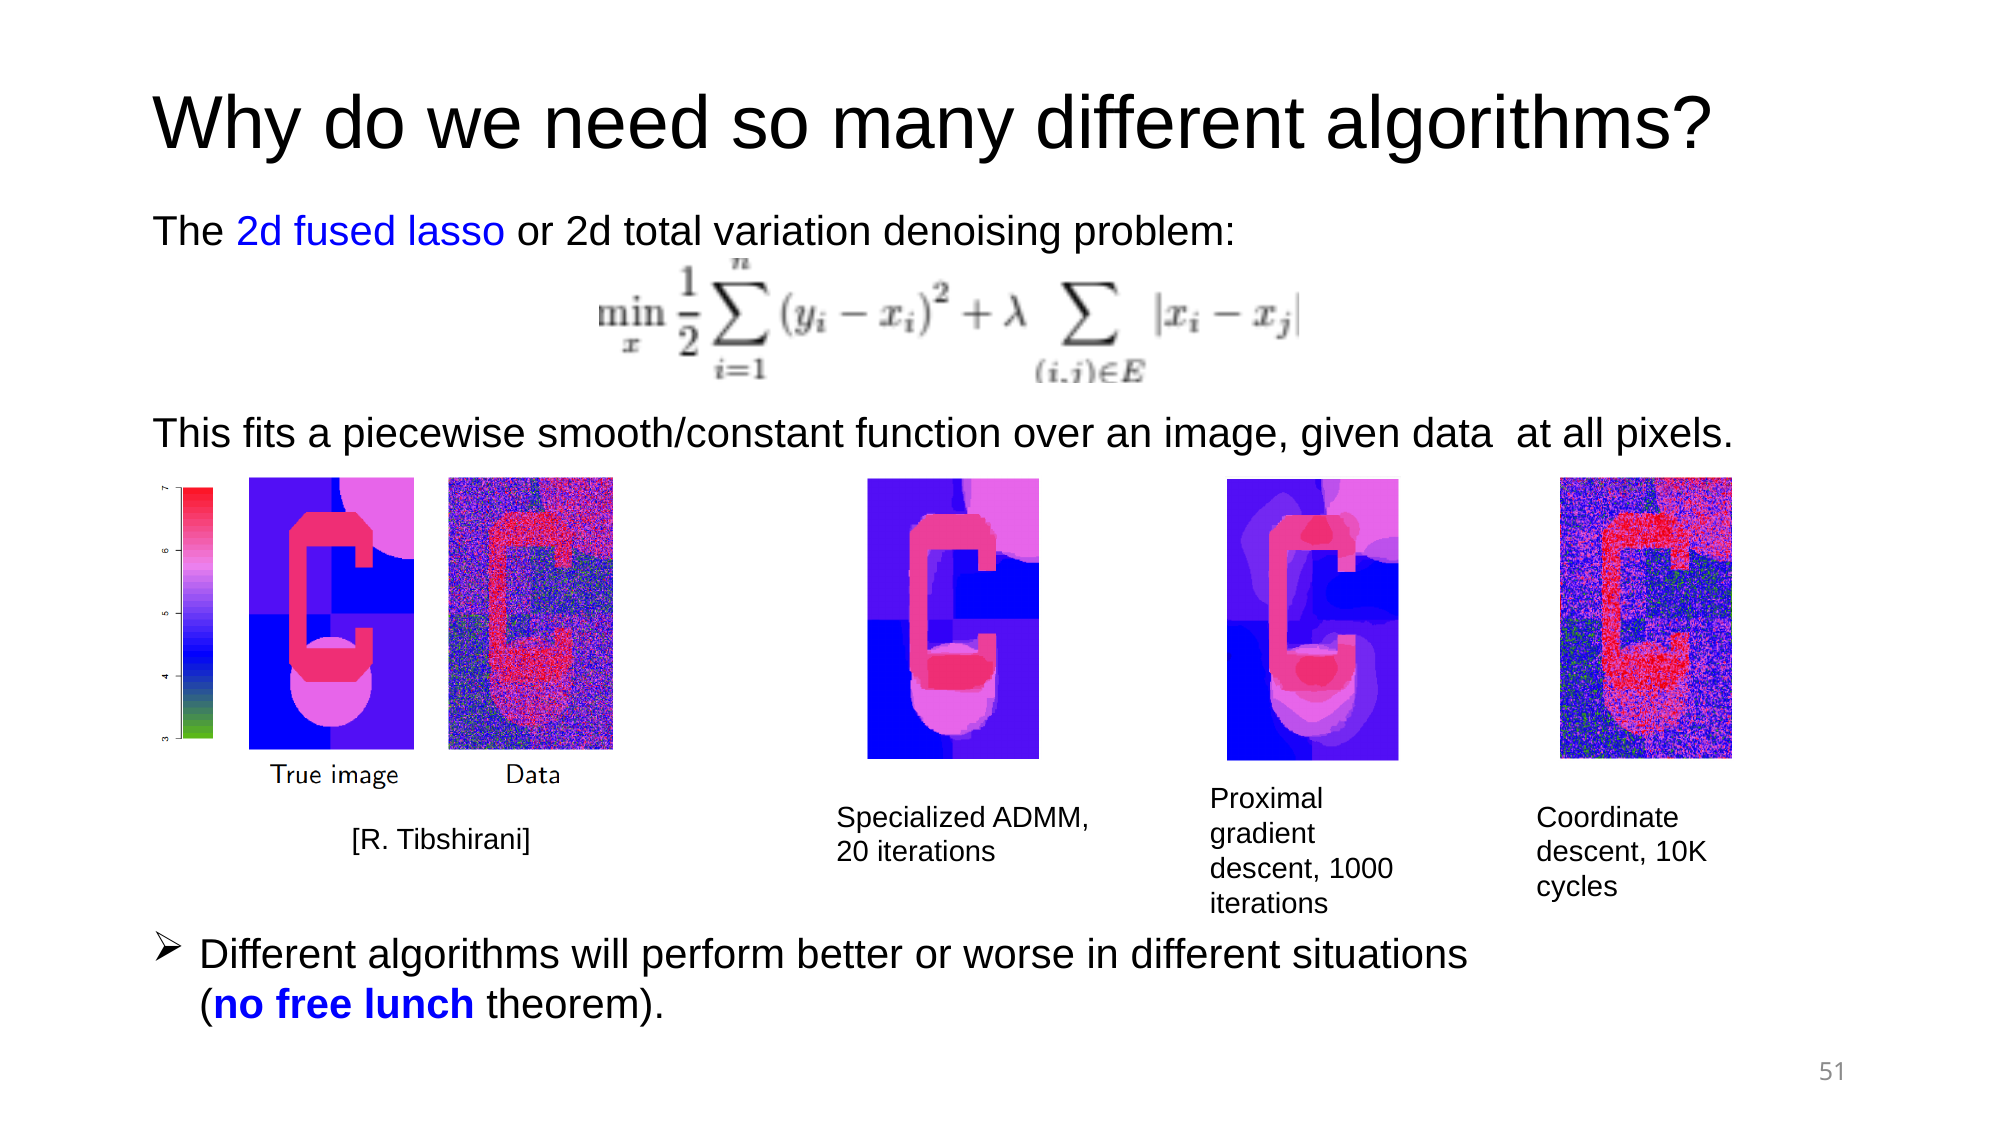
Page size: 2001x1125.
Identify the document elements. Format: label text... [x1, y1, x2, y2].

slide_number 51 [1412, 1042, 1863, 1103]
picture [865, 475, 1042, 760]
title Why do we need so many different algorithms? [137, 59, 1863, 189]
picture [1558, 473, 1734, 761]
text_box [R. Tibshirani] [336, 813, 546, 864]
text_box Coordinate descent, 10K cycles [1521, 790, 1809, 911]
text_box Different algorithms will perform better or worse in different situations (no free lunch theorem). [137, 919, 1492, 1035]
picture [1225, 476, 1401, 762]
picture [599, 257, 1300, 384]
picture [147, 462, 623, 801]
text_box Proximal gradient descent, 1000 iterations [1195, 771, 1446, 919]
text_box Specialized ADMM, 20 iterations [821, 790, 1130, 876]
